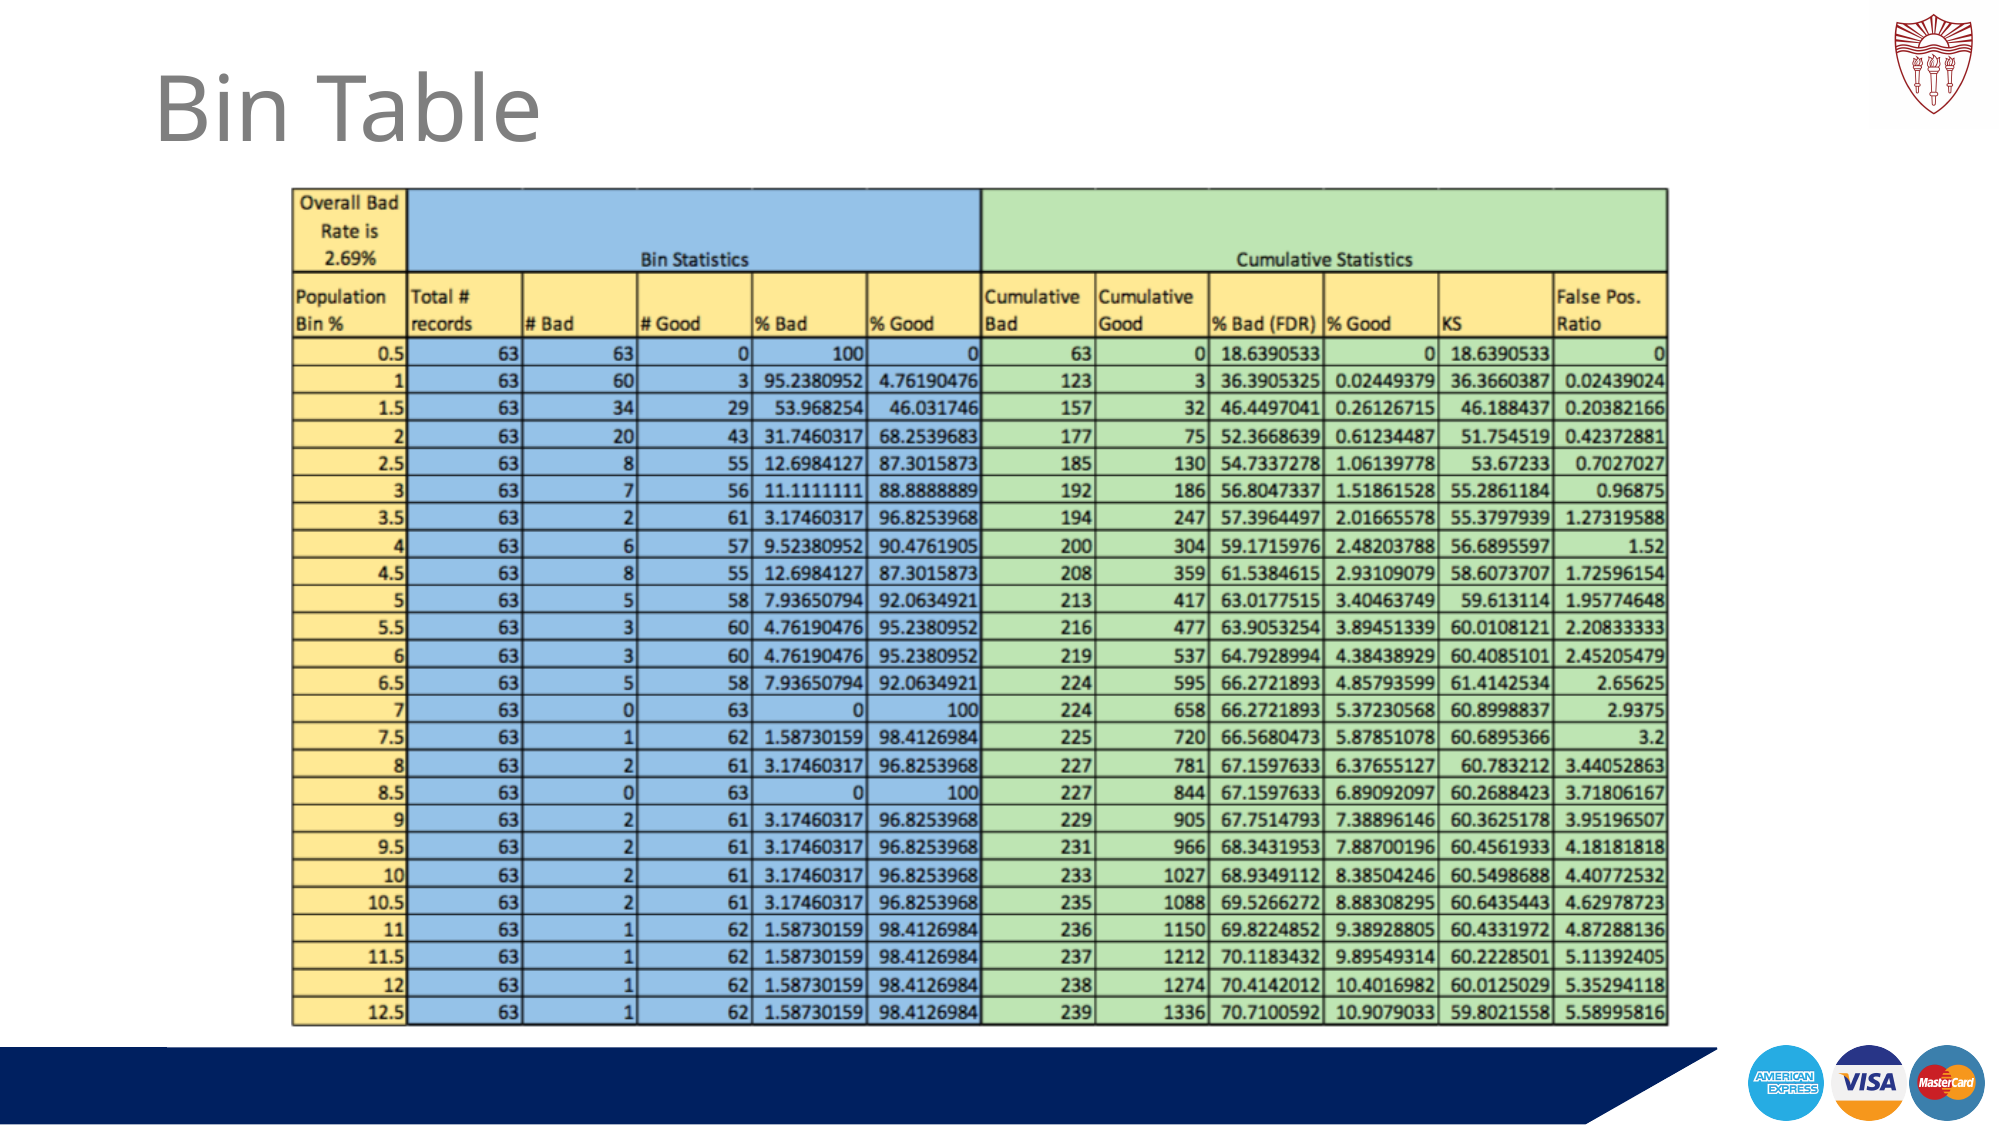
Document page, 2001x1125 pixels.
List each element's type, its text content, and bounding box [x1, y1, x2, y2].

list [290, 187, 1671, 1028]
picture [1748, 1045, 1824, 1121]
picture [1909, 1045, 1985, 1121]
picture [1869, 0, 1999, 129]
picture [1831, 1045, 1907, 1121]
title Bin Table [137, 35, 1863, 188]
